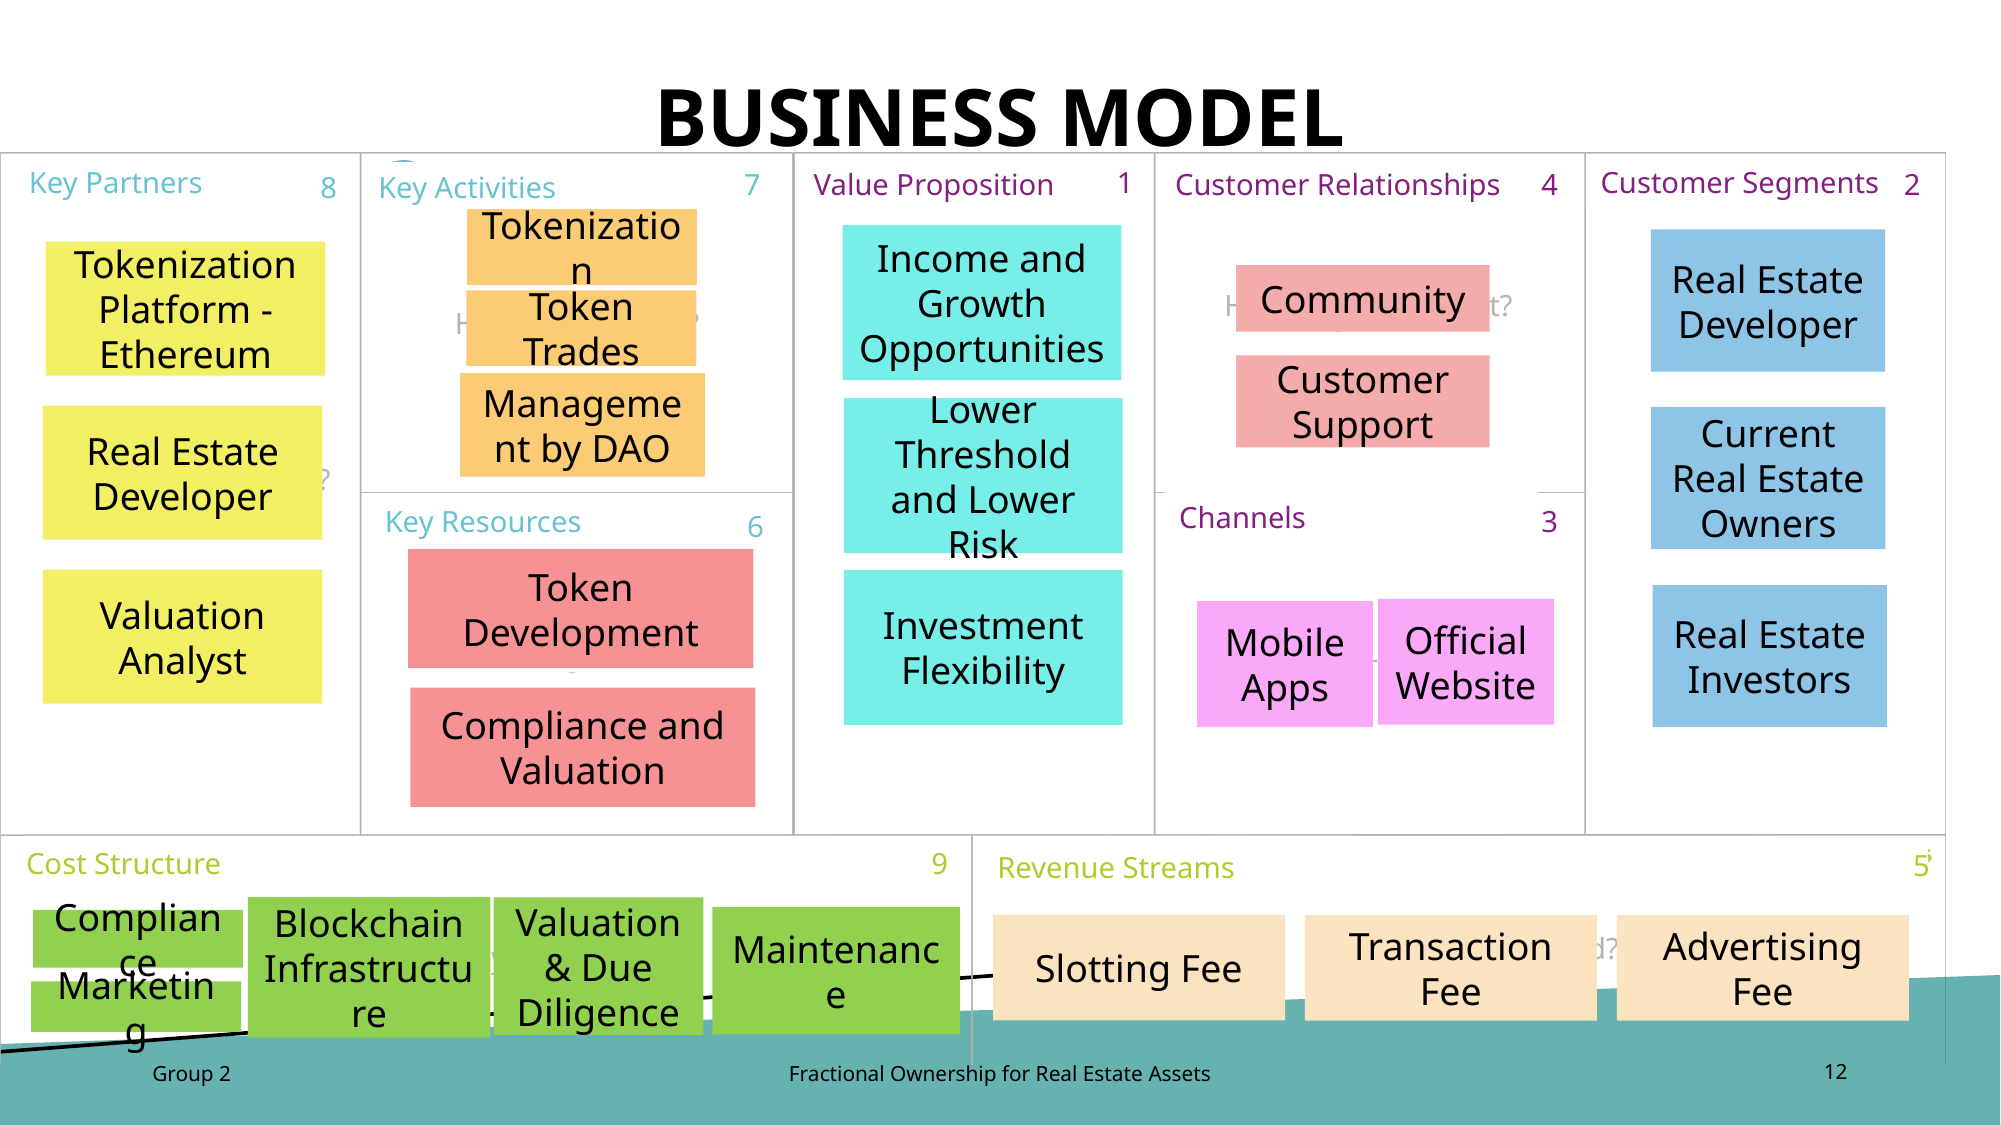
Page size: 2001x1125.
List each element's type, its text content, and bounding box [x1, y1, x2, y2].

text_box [0, 152, 1946, 1065]
footer Fractional Ownership for Real Estate Assets [662, 1065, 1338, 1103]
title BUSINESS MODEL [137, 11, 1863, 152]
slide_number Group 2 [137, 1065, 588, 1103]
slide_number 12 [1412, 1065, 1863, 1103]
